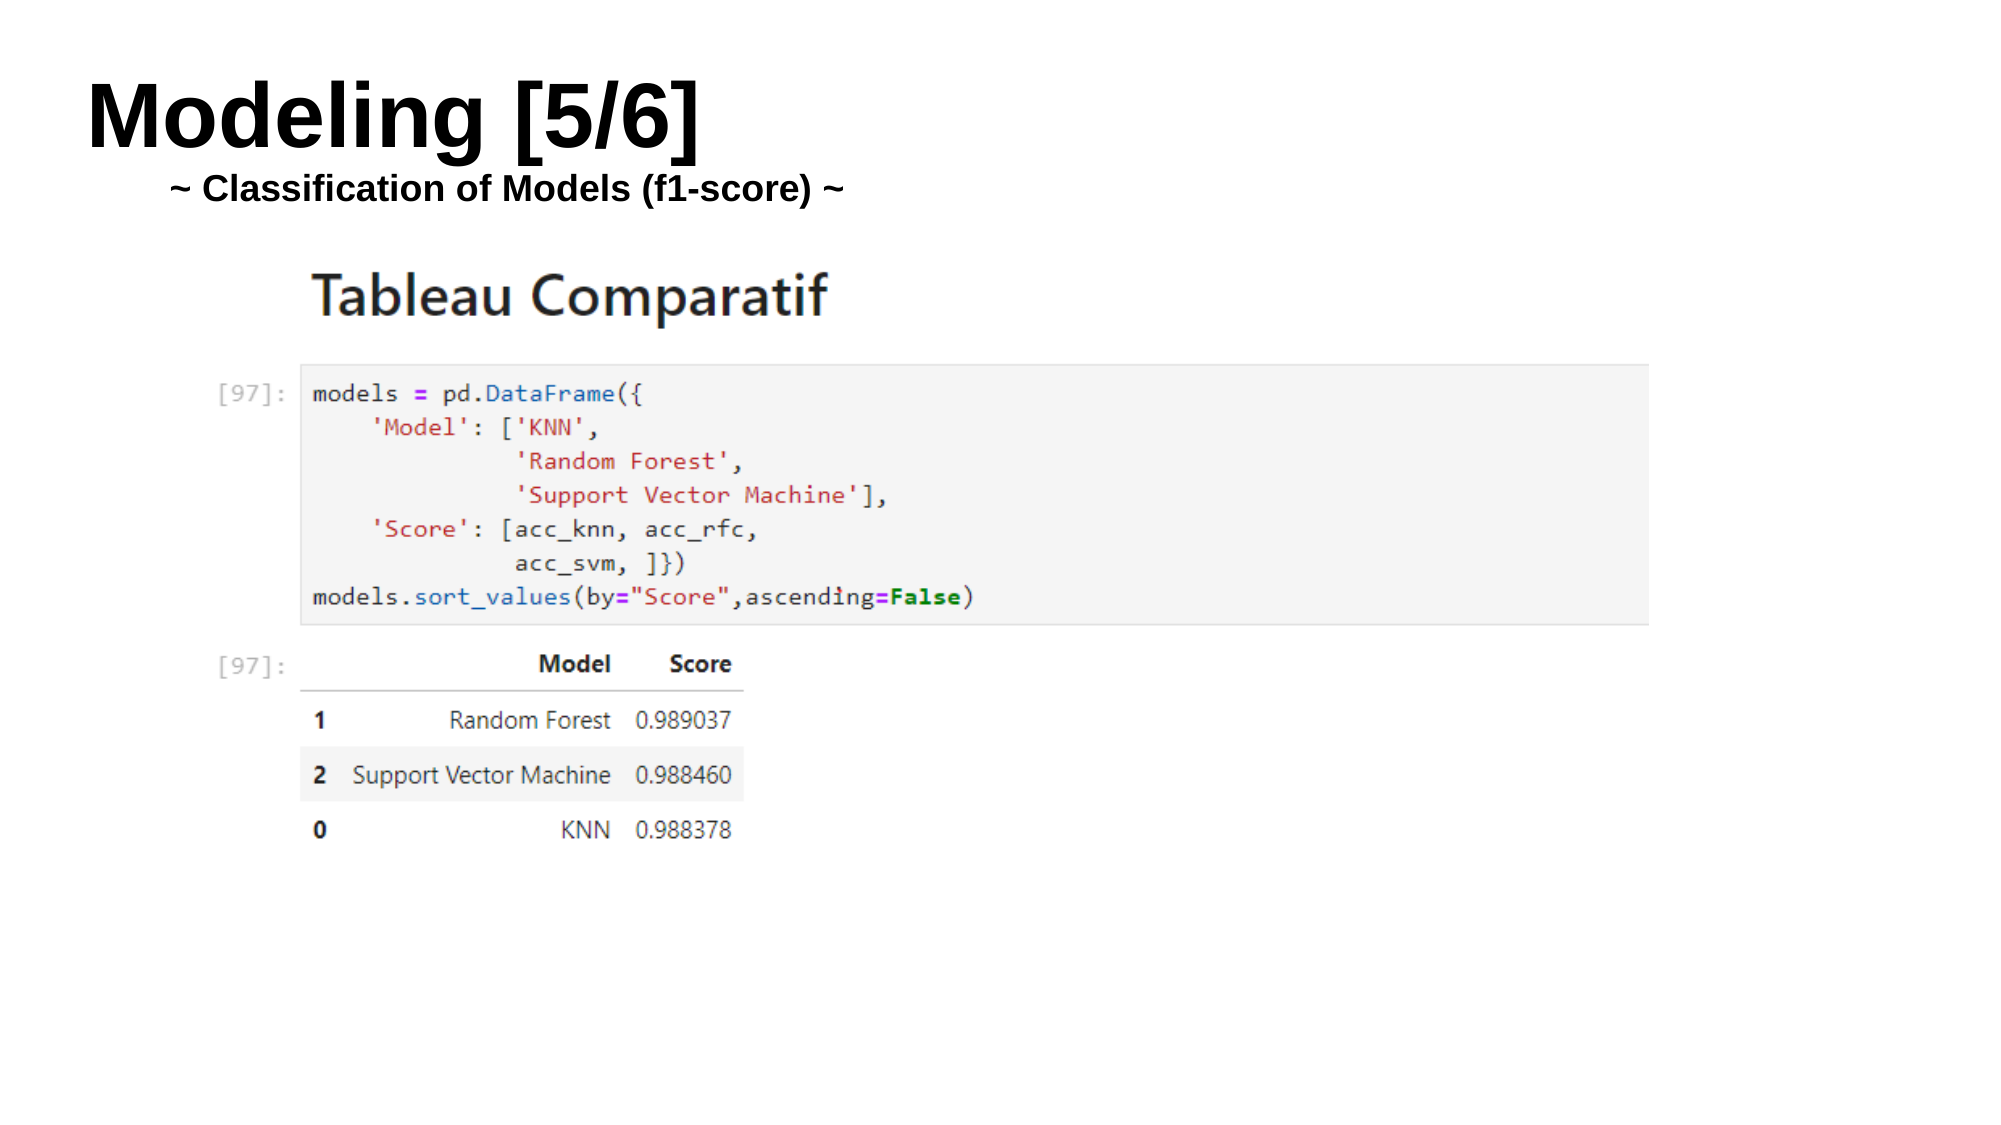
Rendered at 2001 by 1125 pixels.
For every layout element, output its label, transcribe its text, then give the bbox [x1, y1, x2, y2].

text_box ~ Classification of Models (f1-score) ~ [154, 156, 861, 216]
text_box Modeling [5/6] [71, 53, 1357, 173]
picture [194, 245, 1649, 900]
